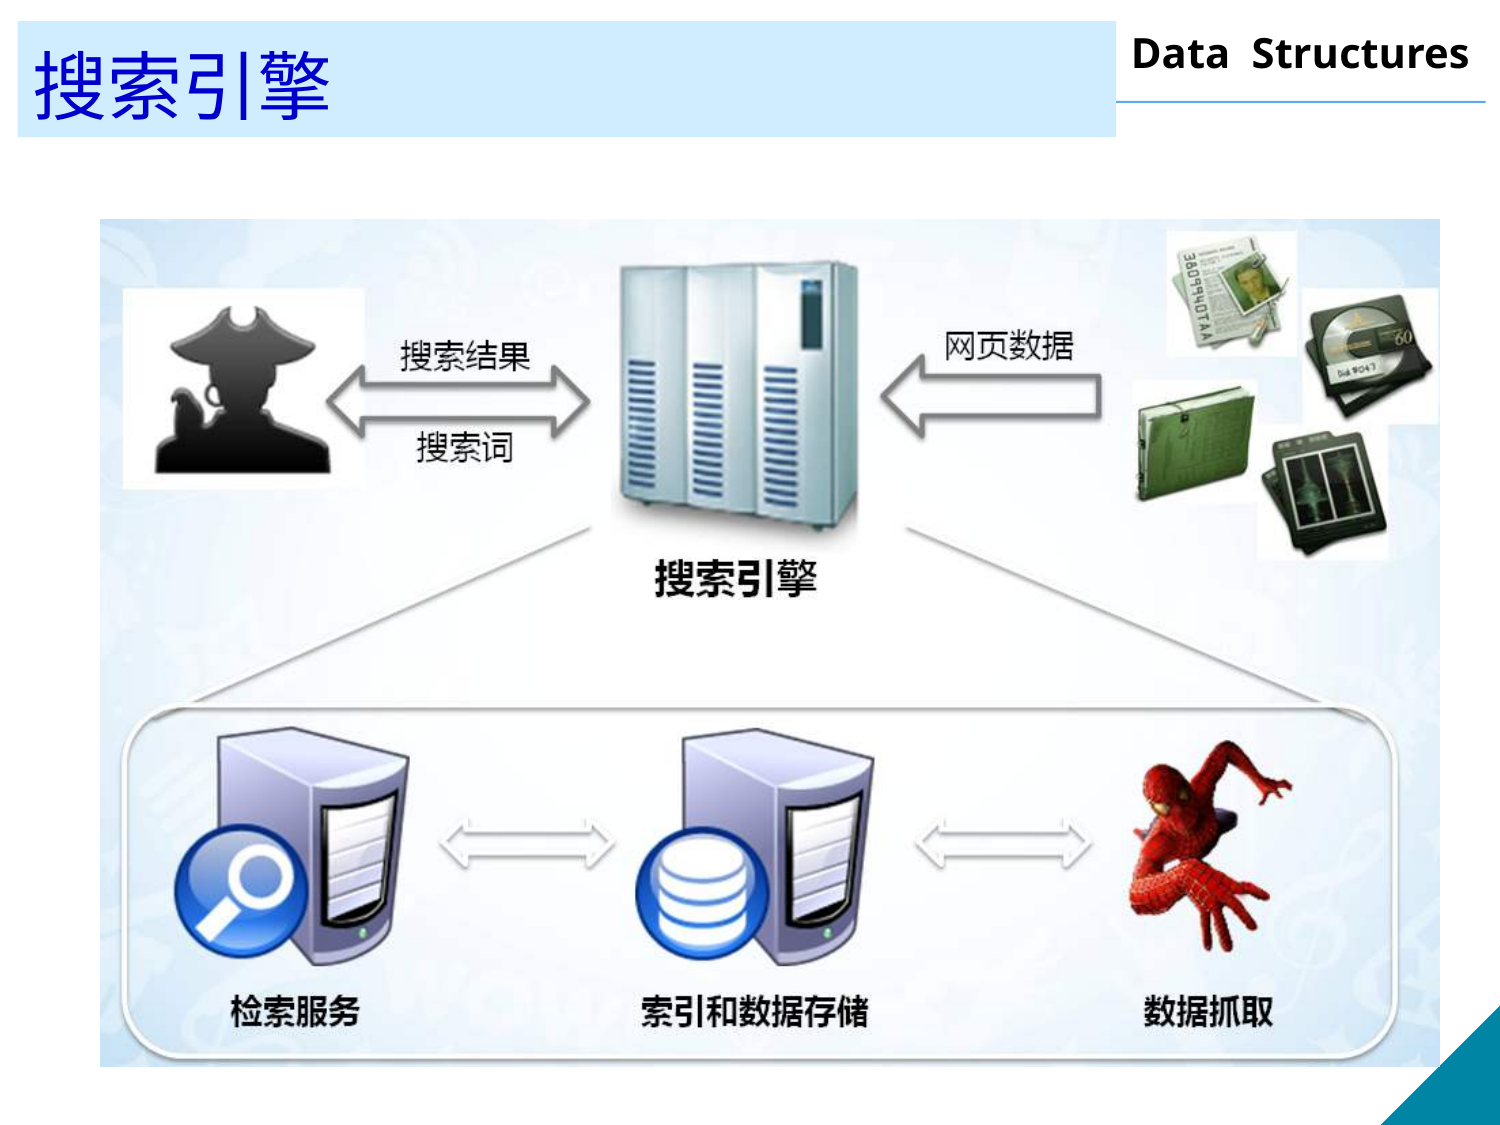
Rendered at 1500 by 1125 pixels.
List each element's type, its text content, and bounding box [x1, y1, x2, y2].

picture [100, 219, 1440, 1067]
title 搜索引擎 [17, 21, 1117, 138]
